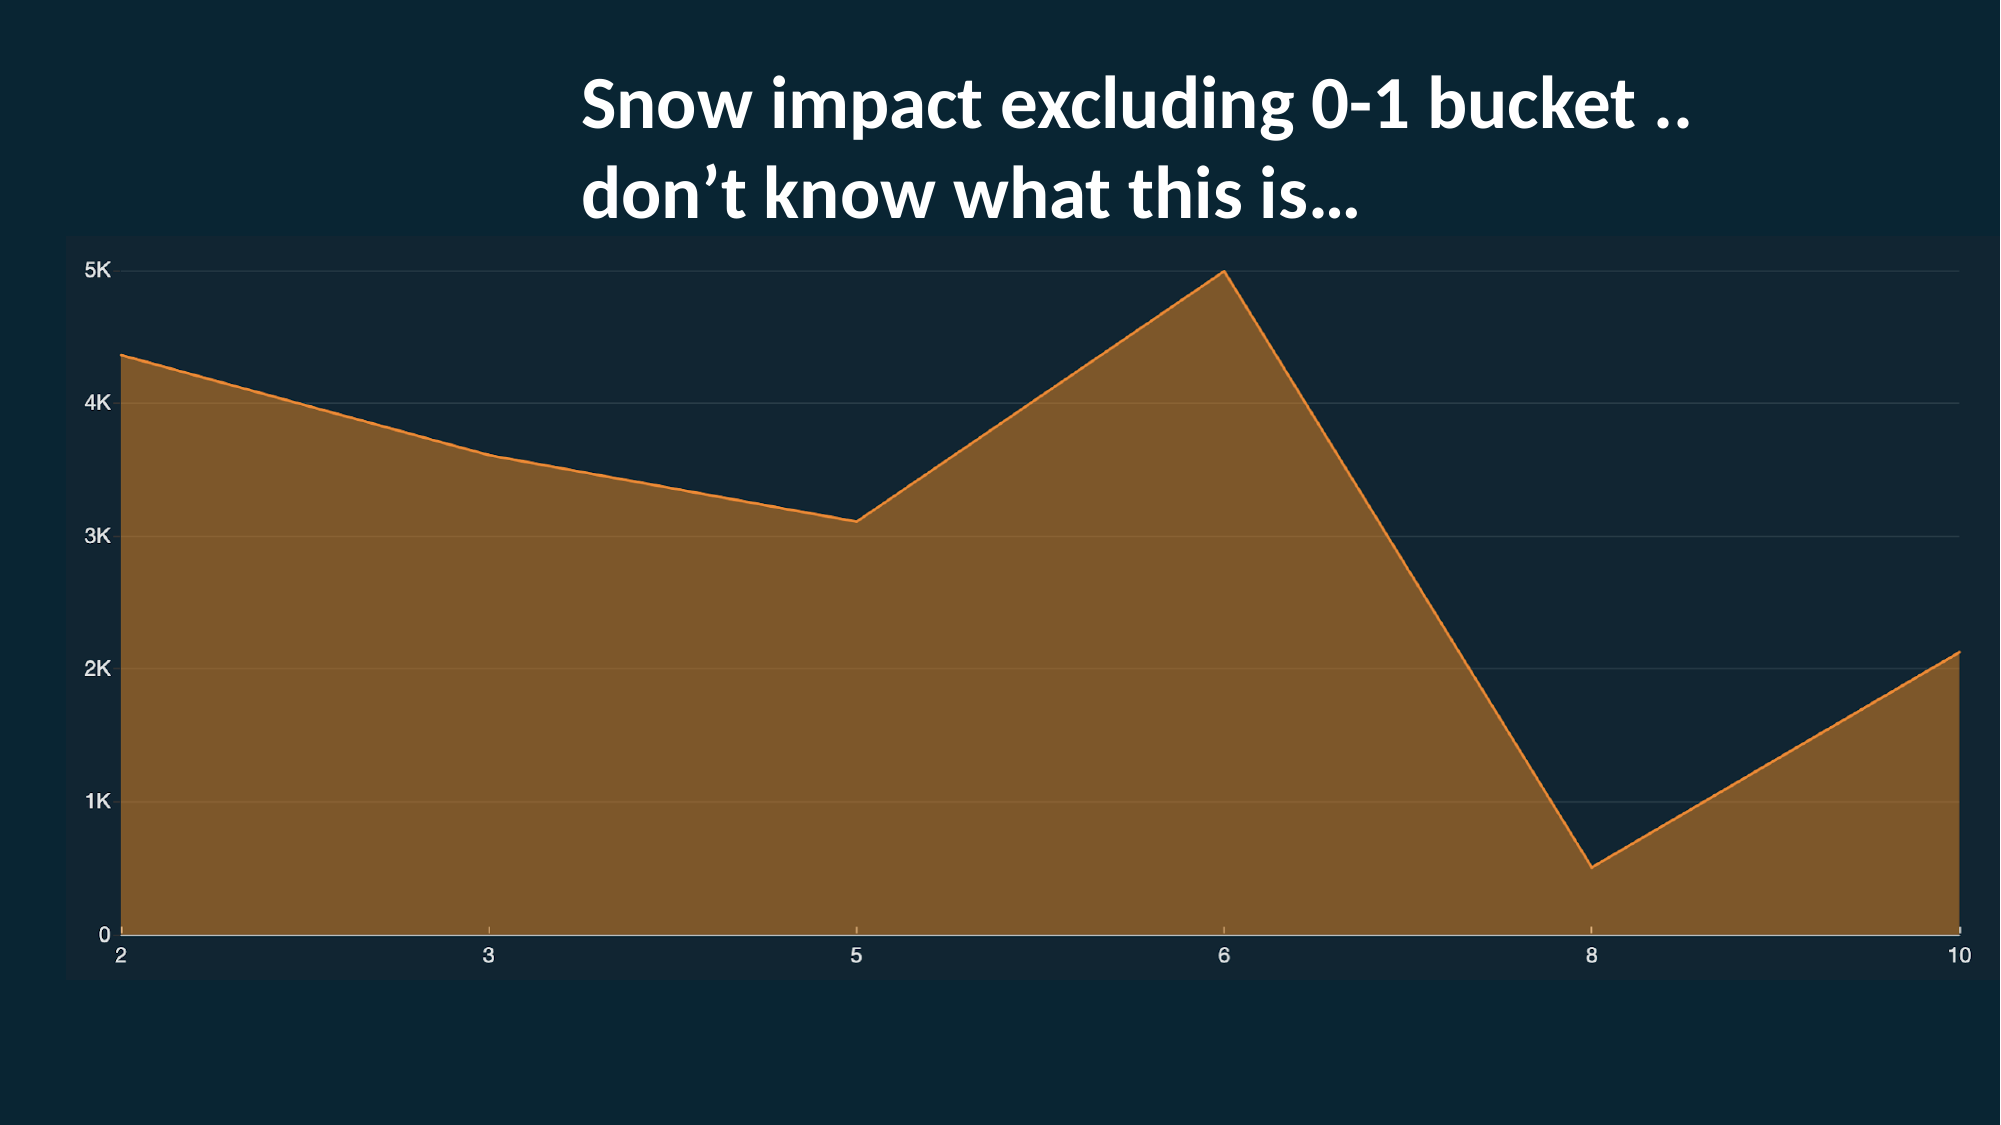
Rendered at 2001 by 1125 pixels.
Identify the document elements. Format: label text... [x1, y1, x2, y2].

text_box Snow impact excluding 0-1 bucket .. don’t know what this is… [566, 46, 1866, 233]
picture [66, 236, 2000, 980]
